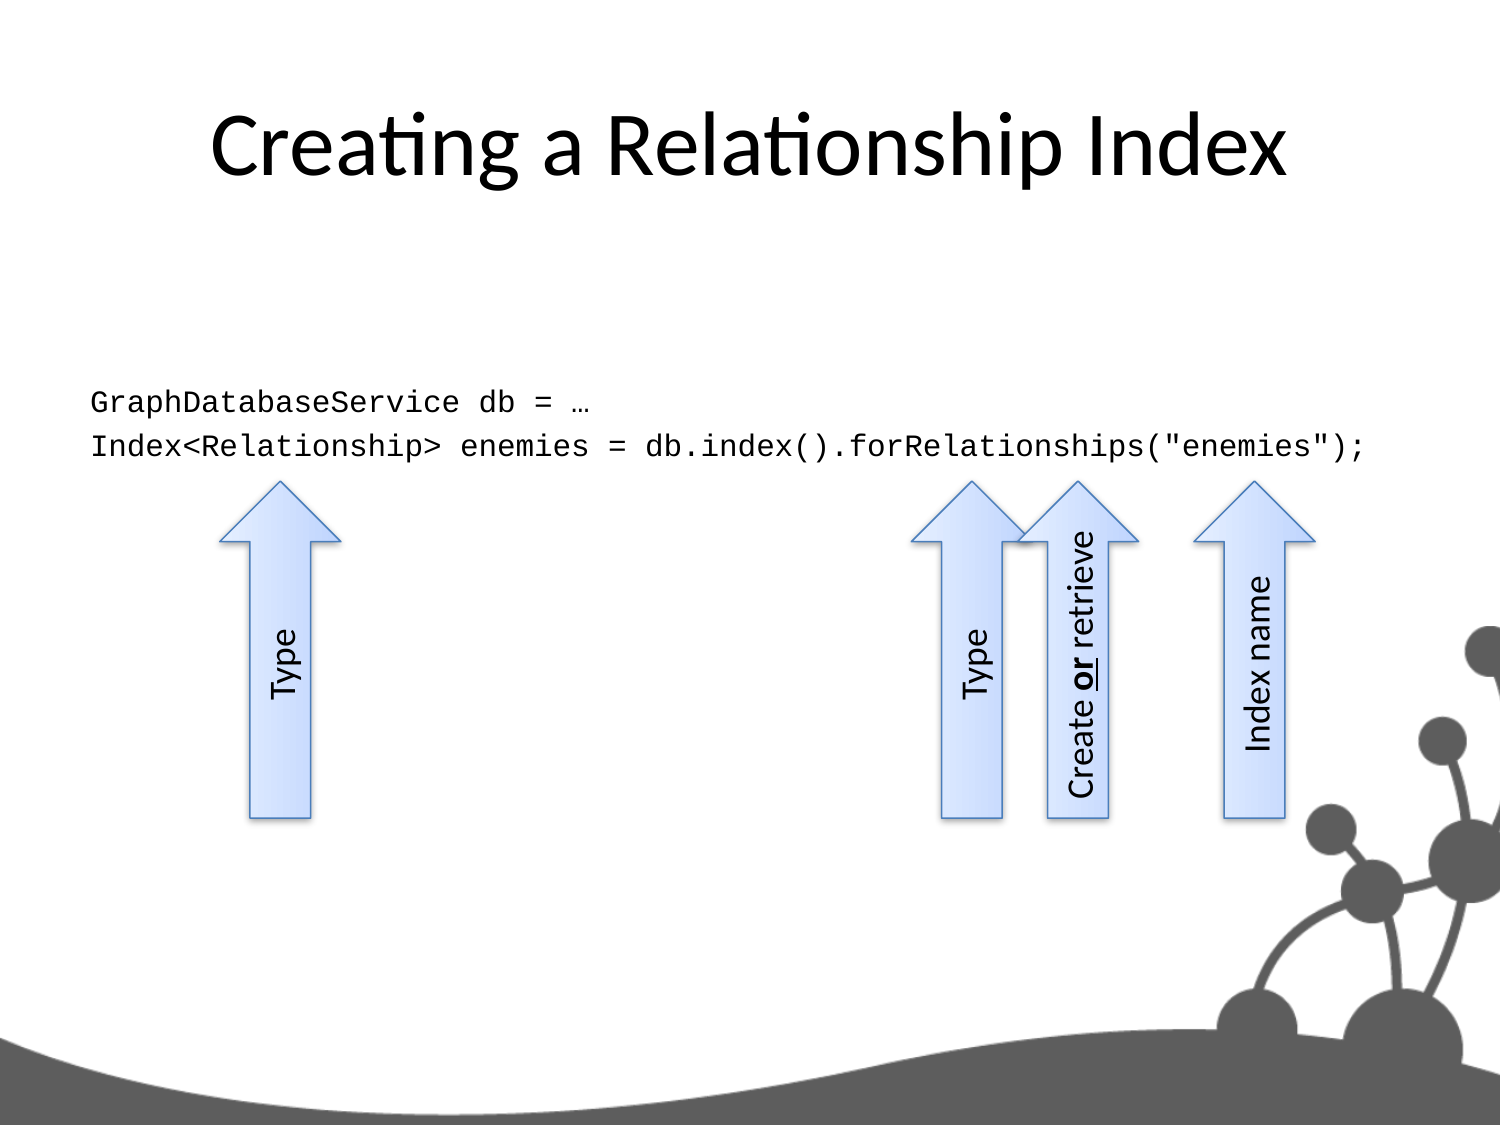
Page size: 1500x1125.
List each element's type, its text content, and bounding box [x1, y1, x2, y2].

list GraphDatabaseService db = … Index<Relationship> enemies = db.index().forRelationships("enemies"); [75, 374, 1425, 482]
text_box Type [910, 480, 1023, 819]
title Creating a Relationship Index [75, 45, 1425, 233]
text_box Type [218, 480, 342, 819]
text_box Index name [1193, 480, 1316, 819]
text_box Create or retrieve [1016, 480, 1140, 819]
